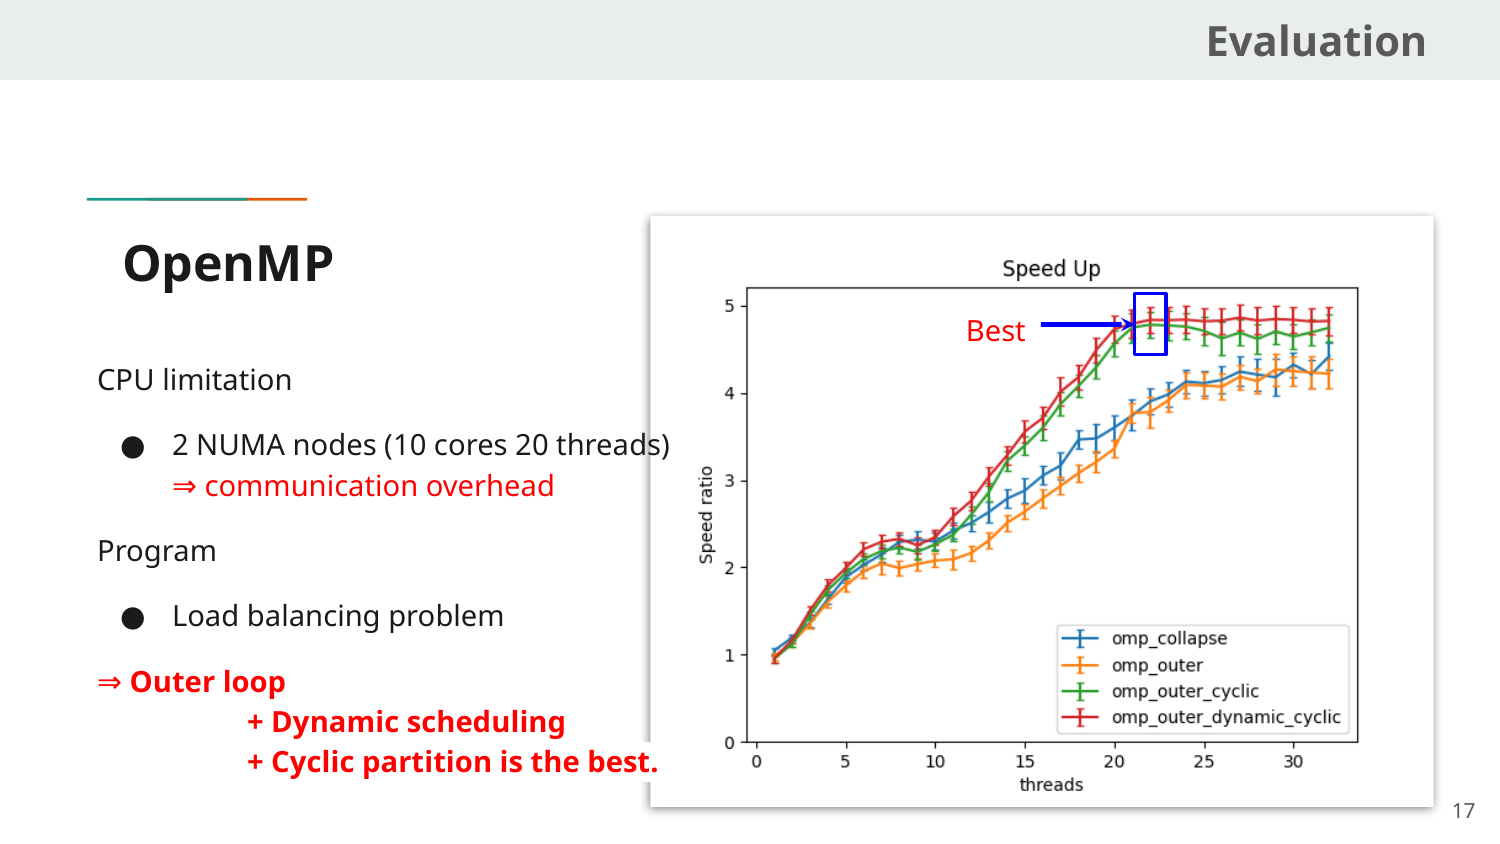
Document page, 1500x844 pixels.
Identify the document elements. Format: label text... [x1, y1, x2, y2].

slide_number 17 [1400, 779, 1491, 844]
title OpenMP [107, 216, 644, 305]
list CPU limitation 2 NUMA nodes (10 cores 20 threads) ⇒ communication overhead Program Load balancing problem ⇒ Outer loop + Dynamic scheduling + Cyclic partition is the best. [82, 341, 645, 712]
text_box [650, 215, 1434, 807]
text_box Evaluation [1190, 0, 1474, 86]
